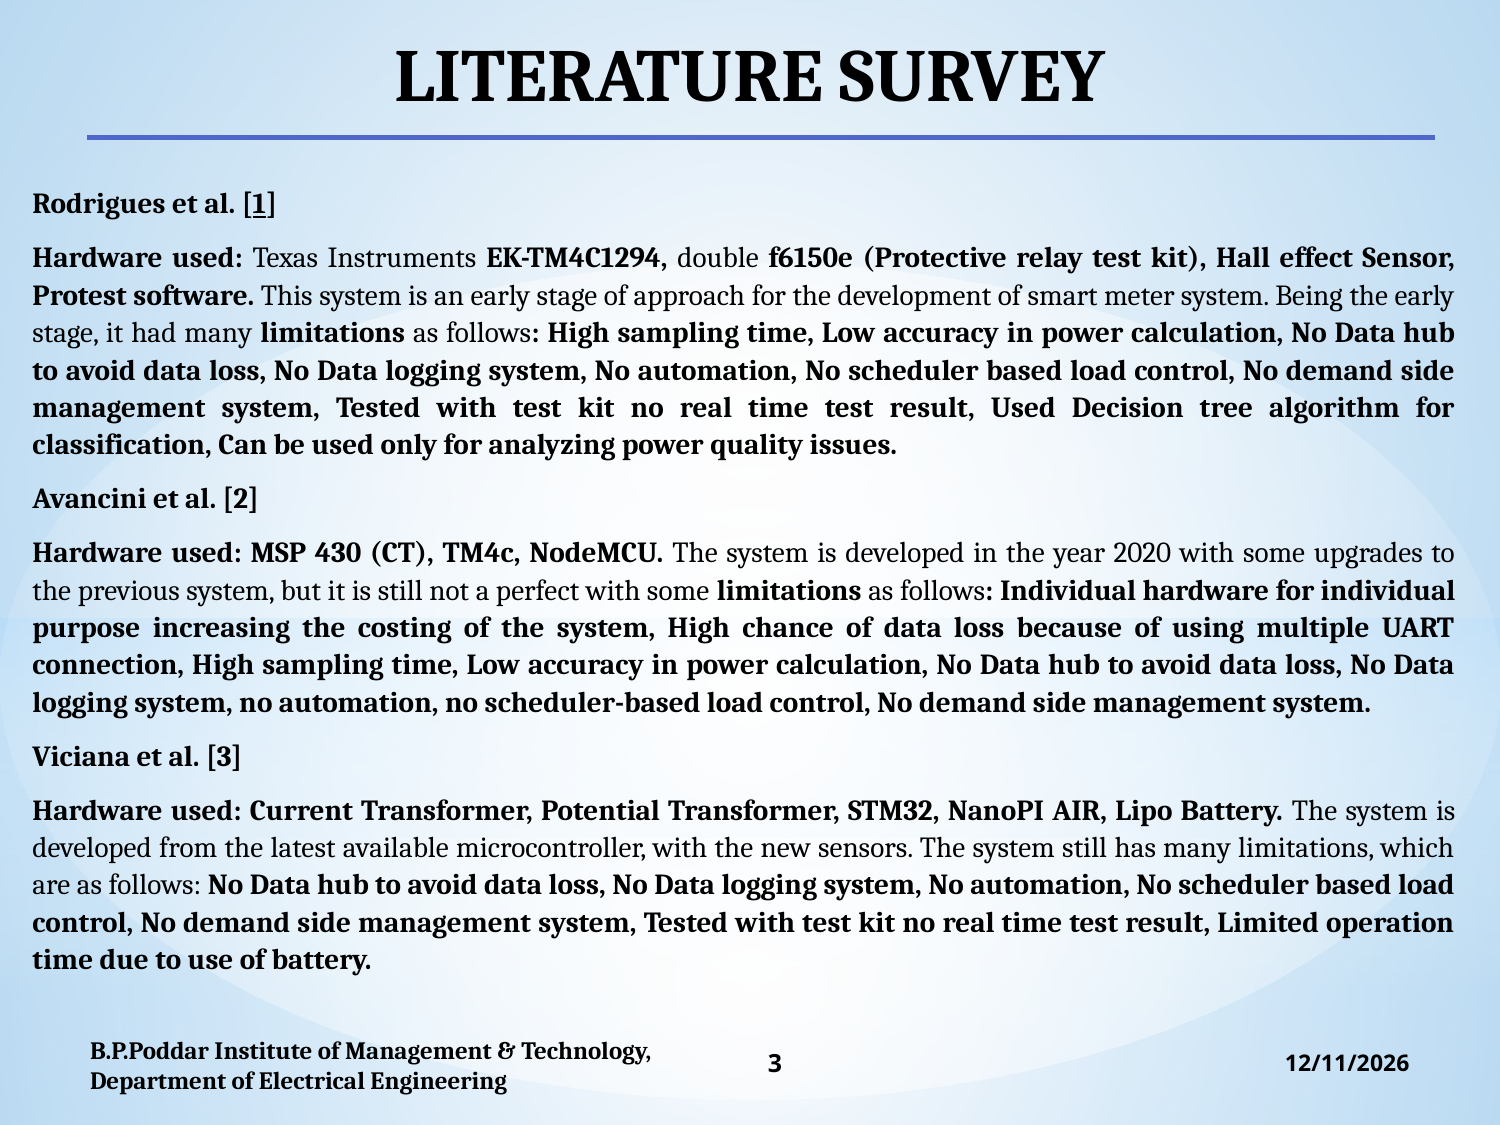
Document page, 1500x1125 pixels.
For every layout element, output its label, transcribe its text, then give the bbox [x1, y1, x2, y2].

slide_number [1012, 1038, 1425, 1094]
text_box LITERATURE SURVEY [0, 19, 1500, 124]
slide_number 3 [624, 1038, 925, 1094]
footer B.P.Poddar Institute of Management & Technology, Department of Electrical Engineering [75, 1038, 624, 1094]
text_box Rodrigues et al. [1] Hardware used: Texas Instruments EK-TM4C1294, double f6150e (Protective relay test kit), Hall effect Sensor, Protest software. This system is an early stage of approach for the development of smart meter system. Being the early stage, it had many limitations as follows: High sampling time, Low accuracy in power calculation, No Data hub to avoid data loss, No Data logging system, No automation, No scheduler based load control, No demand side management system, Tested with test kit no real time test result, Used Decision tree algorithm for classification, Can be used only for analyzing power quality issues. Avancini et al. [2] Hardware used: MSP 430 (CT), TM4c, NodeMCU. The system is developed in the year 2020 with some upgrades to the previous system, but it is still not a perfect with some limitations as follows: Individual hardware for individual purpose increasing the costing of the system, High chance of data loss because of using multiple UART connection, High sampling time, Low accuracy in power calculation, No Data hub to avoid data loss, No Data logging system, no automation, no scheduler-based load control, No demand side management system. Viciana et al. [3] Hardware used: Current Transformer, Potential Transformer, STM32, NanoPI AIR, Lipo Battery. The system is developed from the latest available microcontroller, with the new sensors. The system still has many limitations, which are as follows: No Data hub to avoid data loss, No Data logging system, No automation, No scheduler based load control, No demand side management system, Tested with test kit no real time test result, Limited operation time due to use of battery. [17, 174, 1471, 1038]
